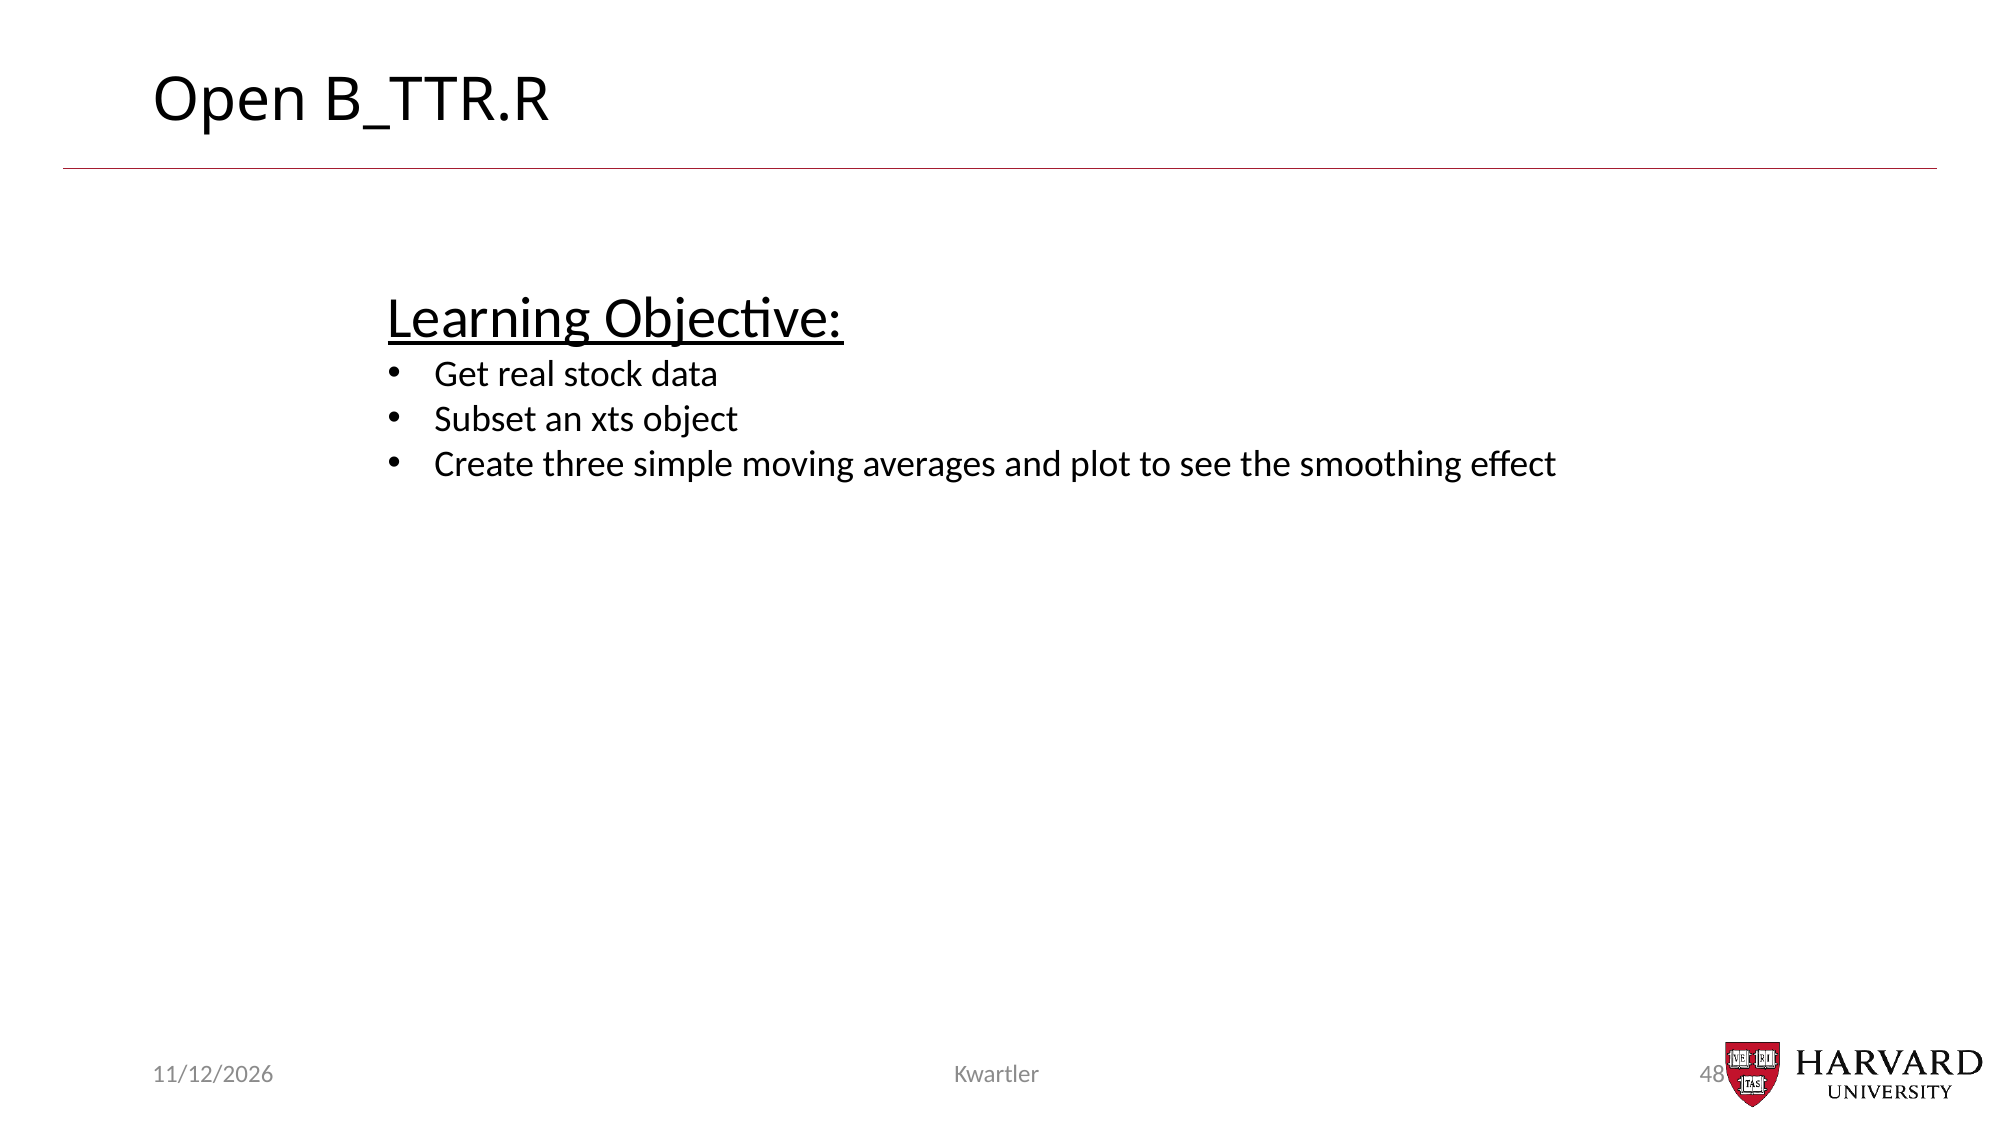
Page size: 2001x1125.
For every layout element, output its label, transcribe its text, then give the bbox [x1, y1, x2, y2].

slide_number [137, 1042, 588, 1103]
title Open B_TTR.R [137, 59, 1863, 142]
footer Kwartler [662, 1042, 1338, 1103]
text_box 48 [1412, 1042, 1741, 1103]
text_box Learning Objective: Get real stock data Subset an xts object Create three simple moving averages and plot to see the smoothing effect [372, 271, 1574, 492]
picture [1703, 1024, 2001, 1125]
